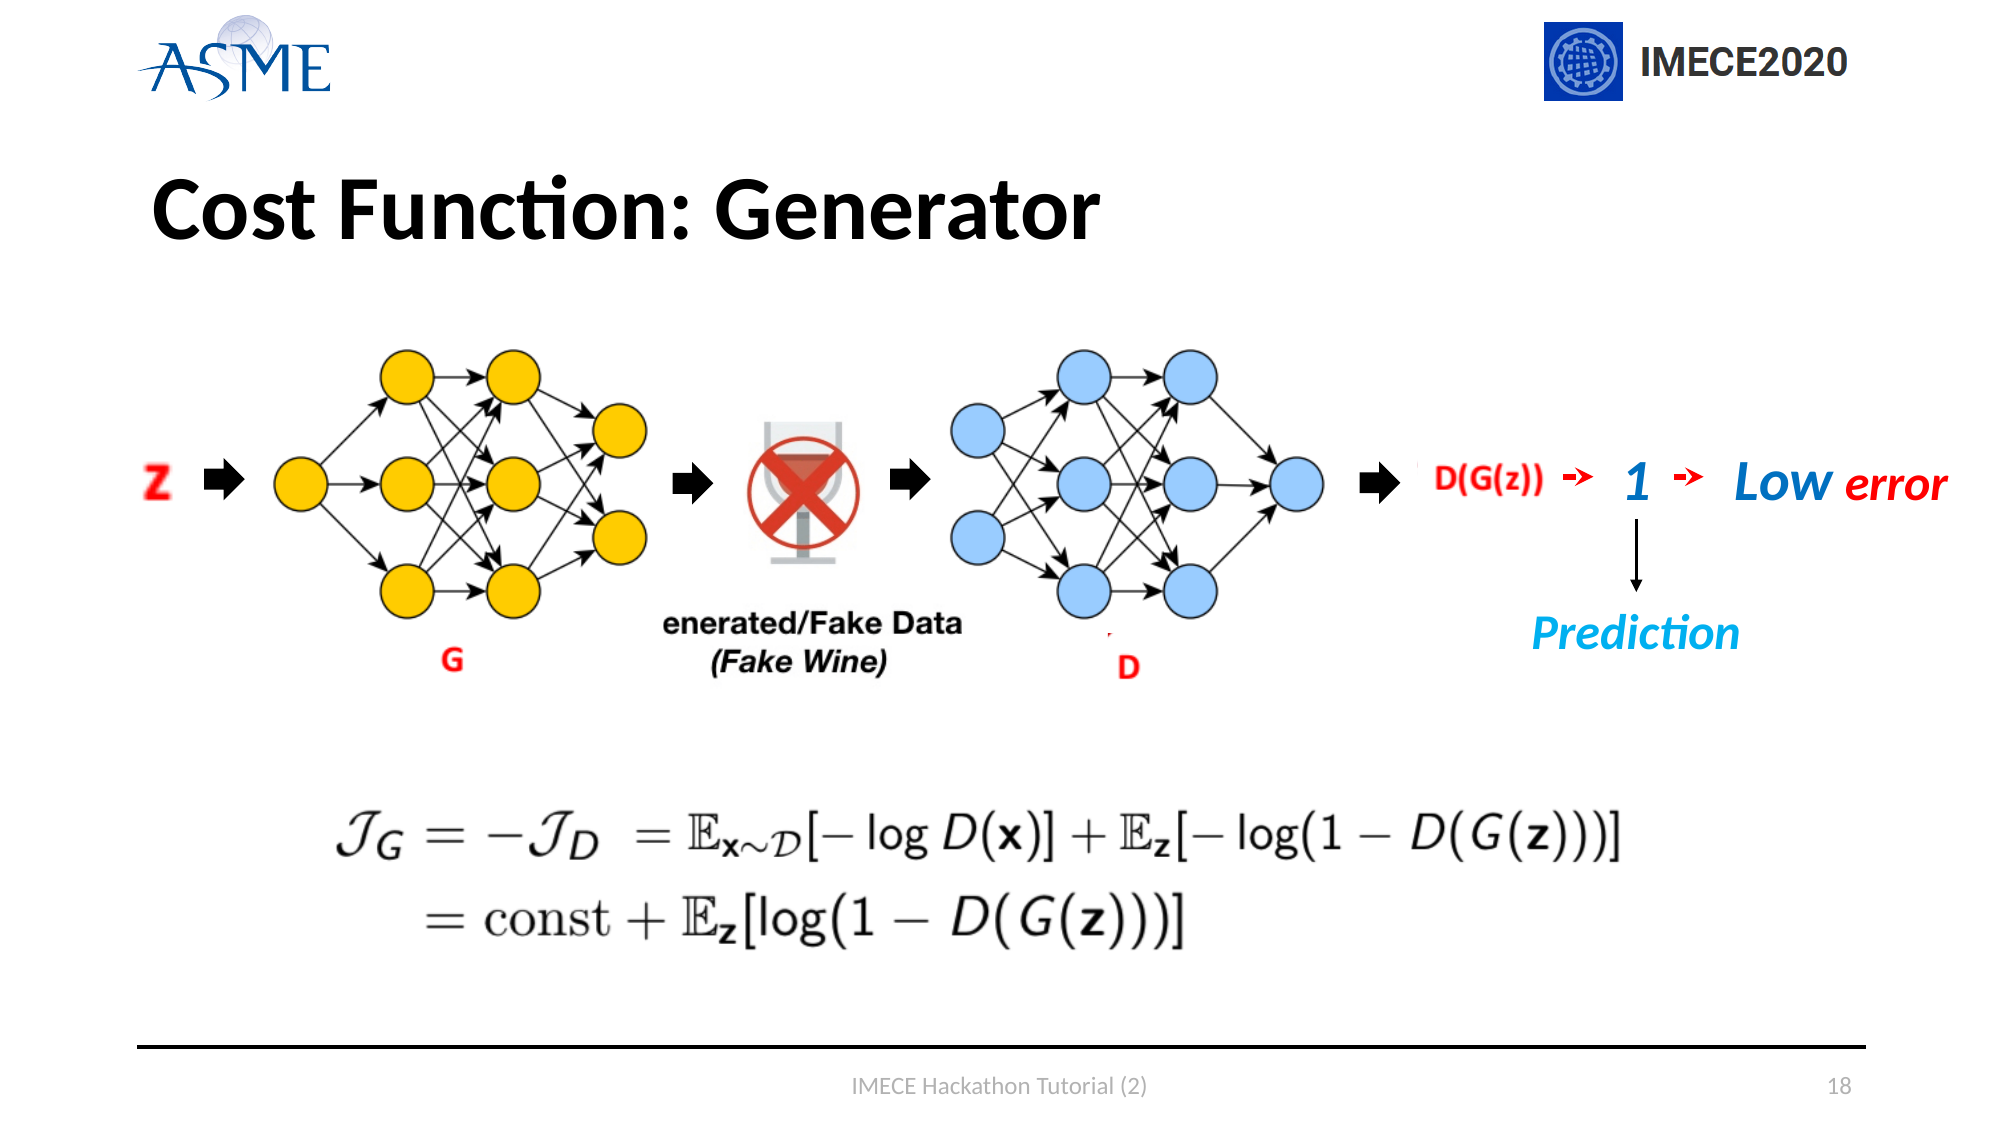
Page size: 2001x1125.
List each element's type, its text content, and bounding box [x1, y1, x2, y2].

picture [137, 15, 331, 106]
text_box [1359, 461, 1401, 504]
title Cost Function: Generator [137, 127, 1863, 293]
text_box 1 [1606, 434, 1666, 519]
picture [925, 347, 1335, 684]
picture [295, 780, 1674, 993]
slide_number 18 [1417, 1054, 1868, 1115]
picture [253, 324, 664, 680]
text_box Prediction [1516, 591, 1756, 667]
picture [102, 428, 252, 520]
text_box Low error [1720, 434, 1964, 519]
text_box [630, 402, 978, 695]
picture [1417, 455, 1553, 513]
picture [1538, 15, 1863, 106]
footer IMECE Hackathon Tutorial (2) [662, 1054, 1338, 1115]
